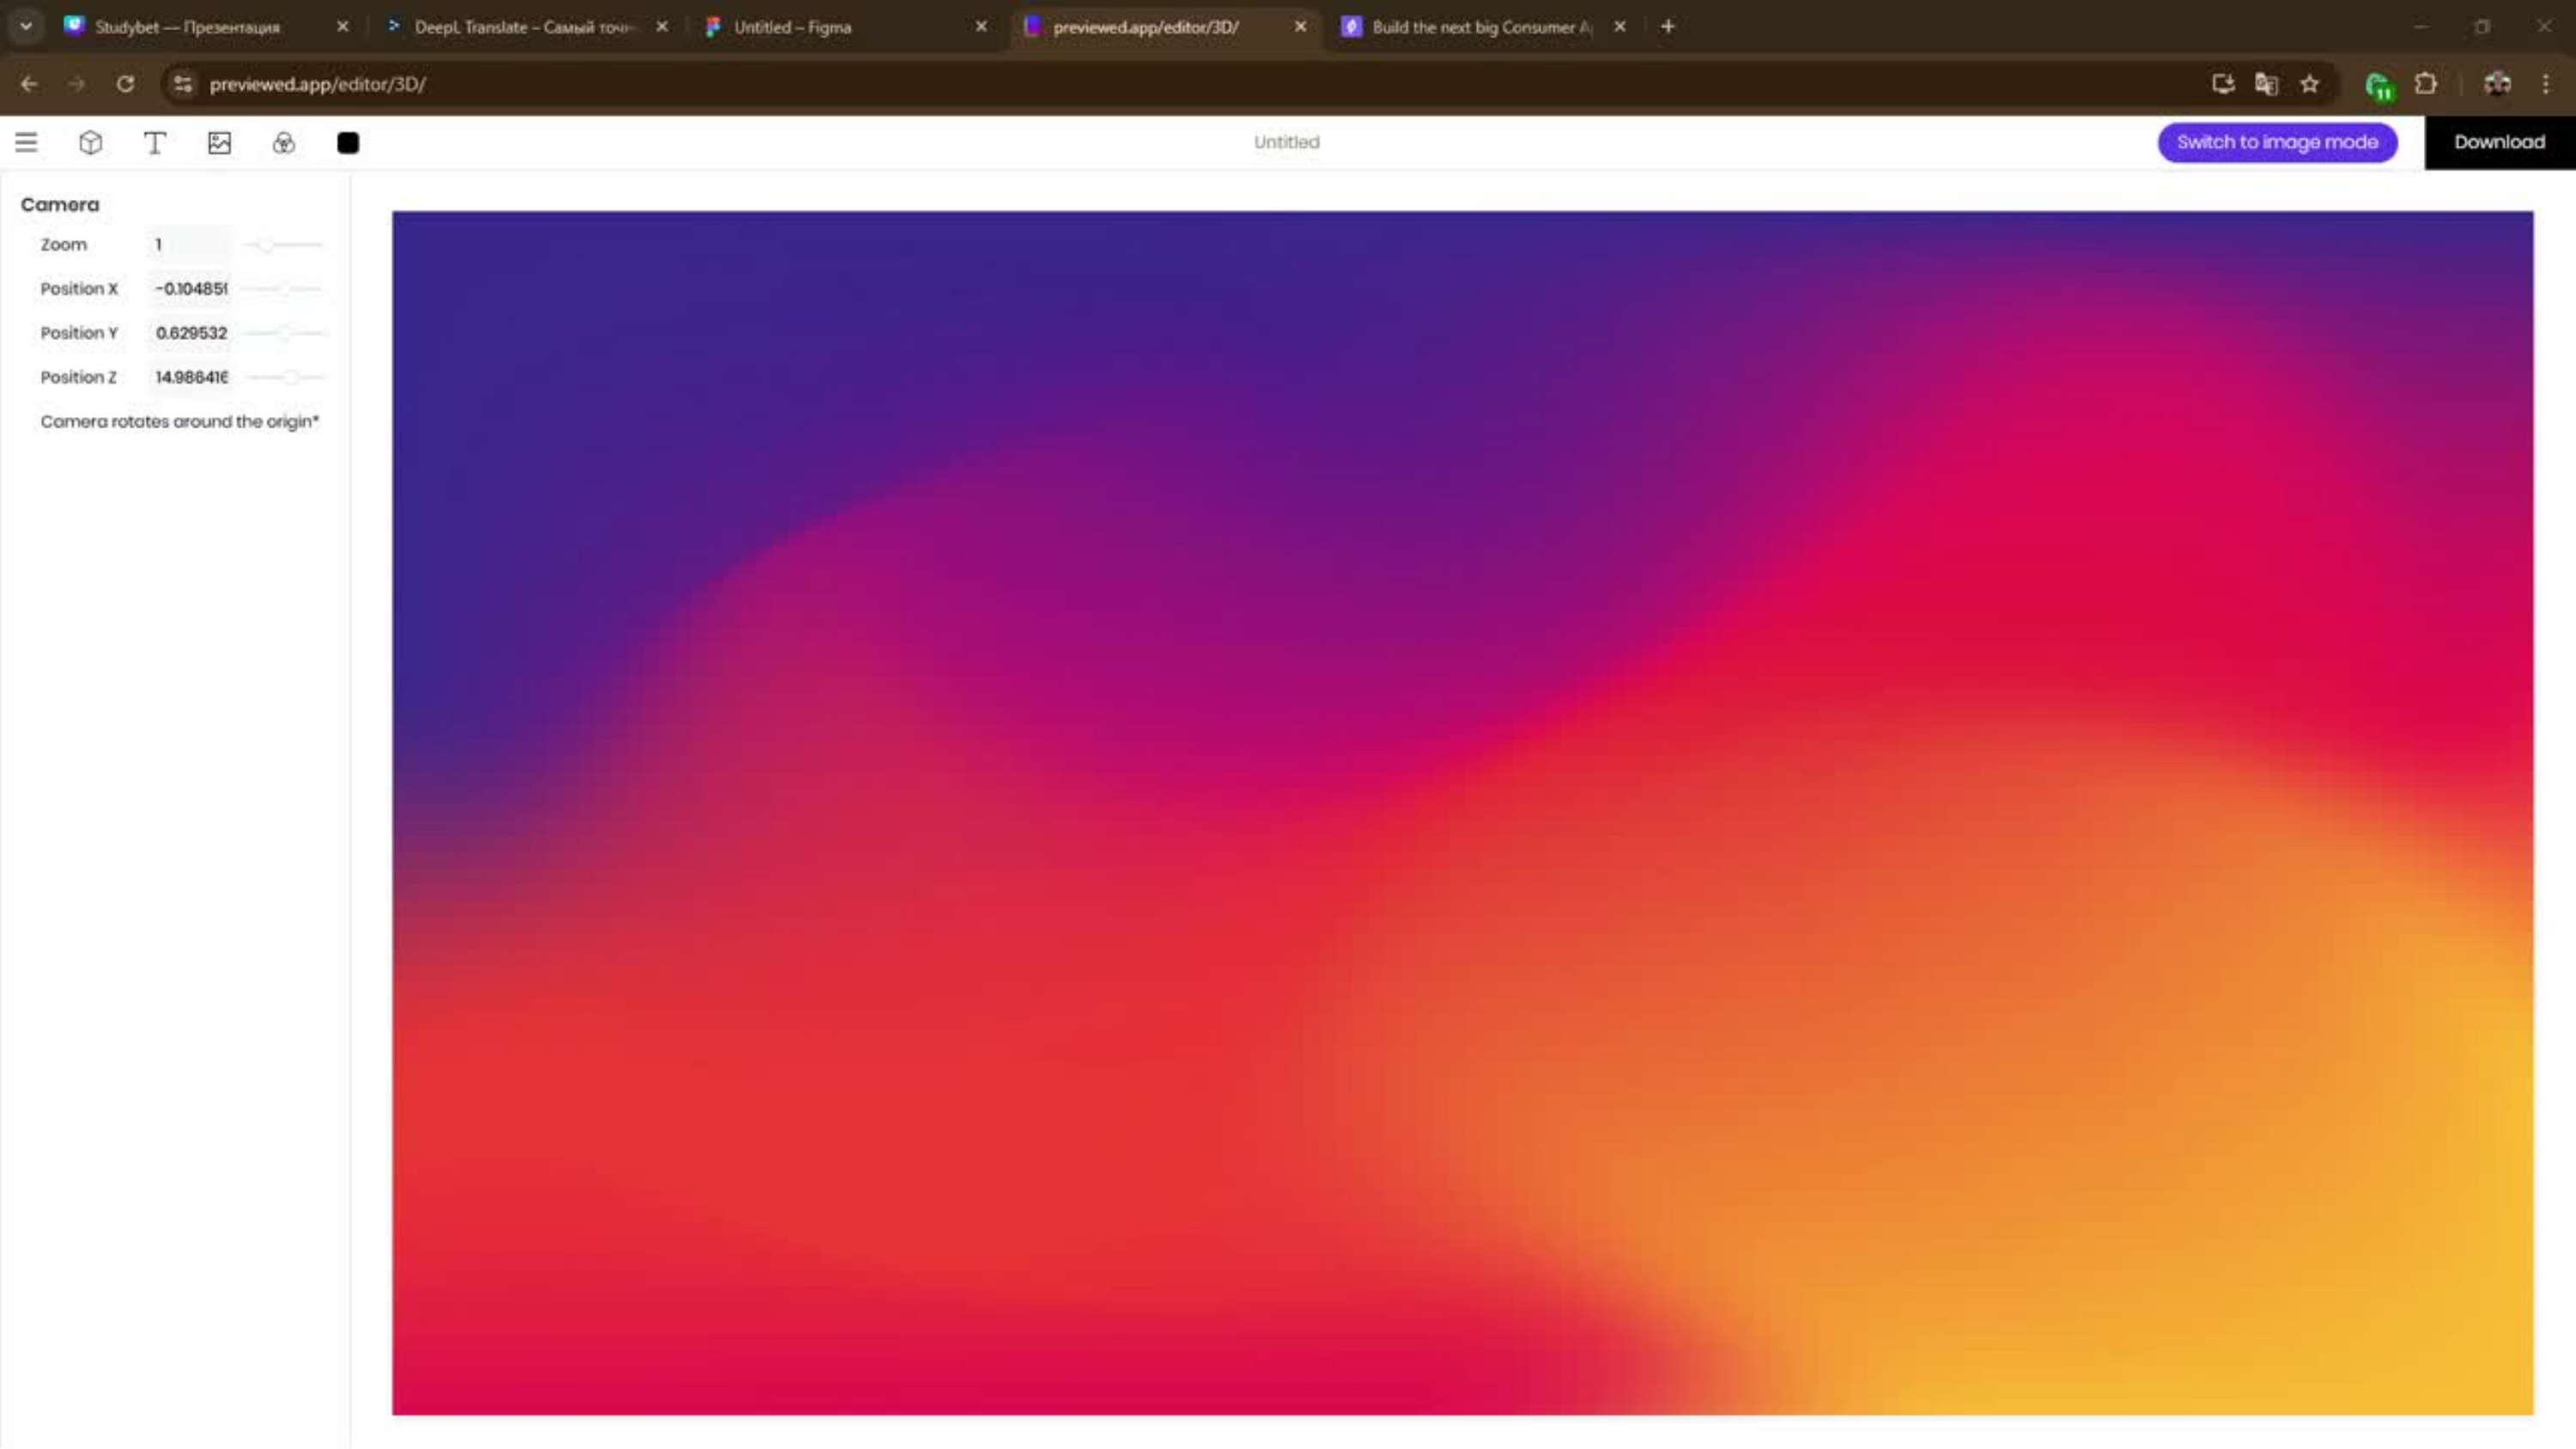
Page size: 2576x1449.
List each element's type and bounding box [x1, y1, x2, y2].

text_box [0, 0, 2576, 1449]
